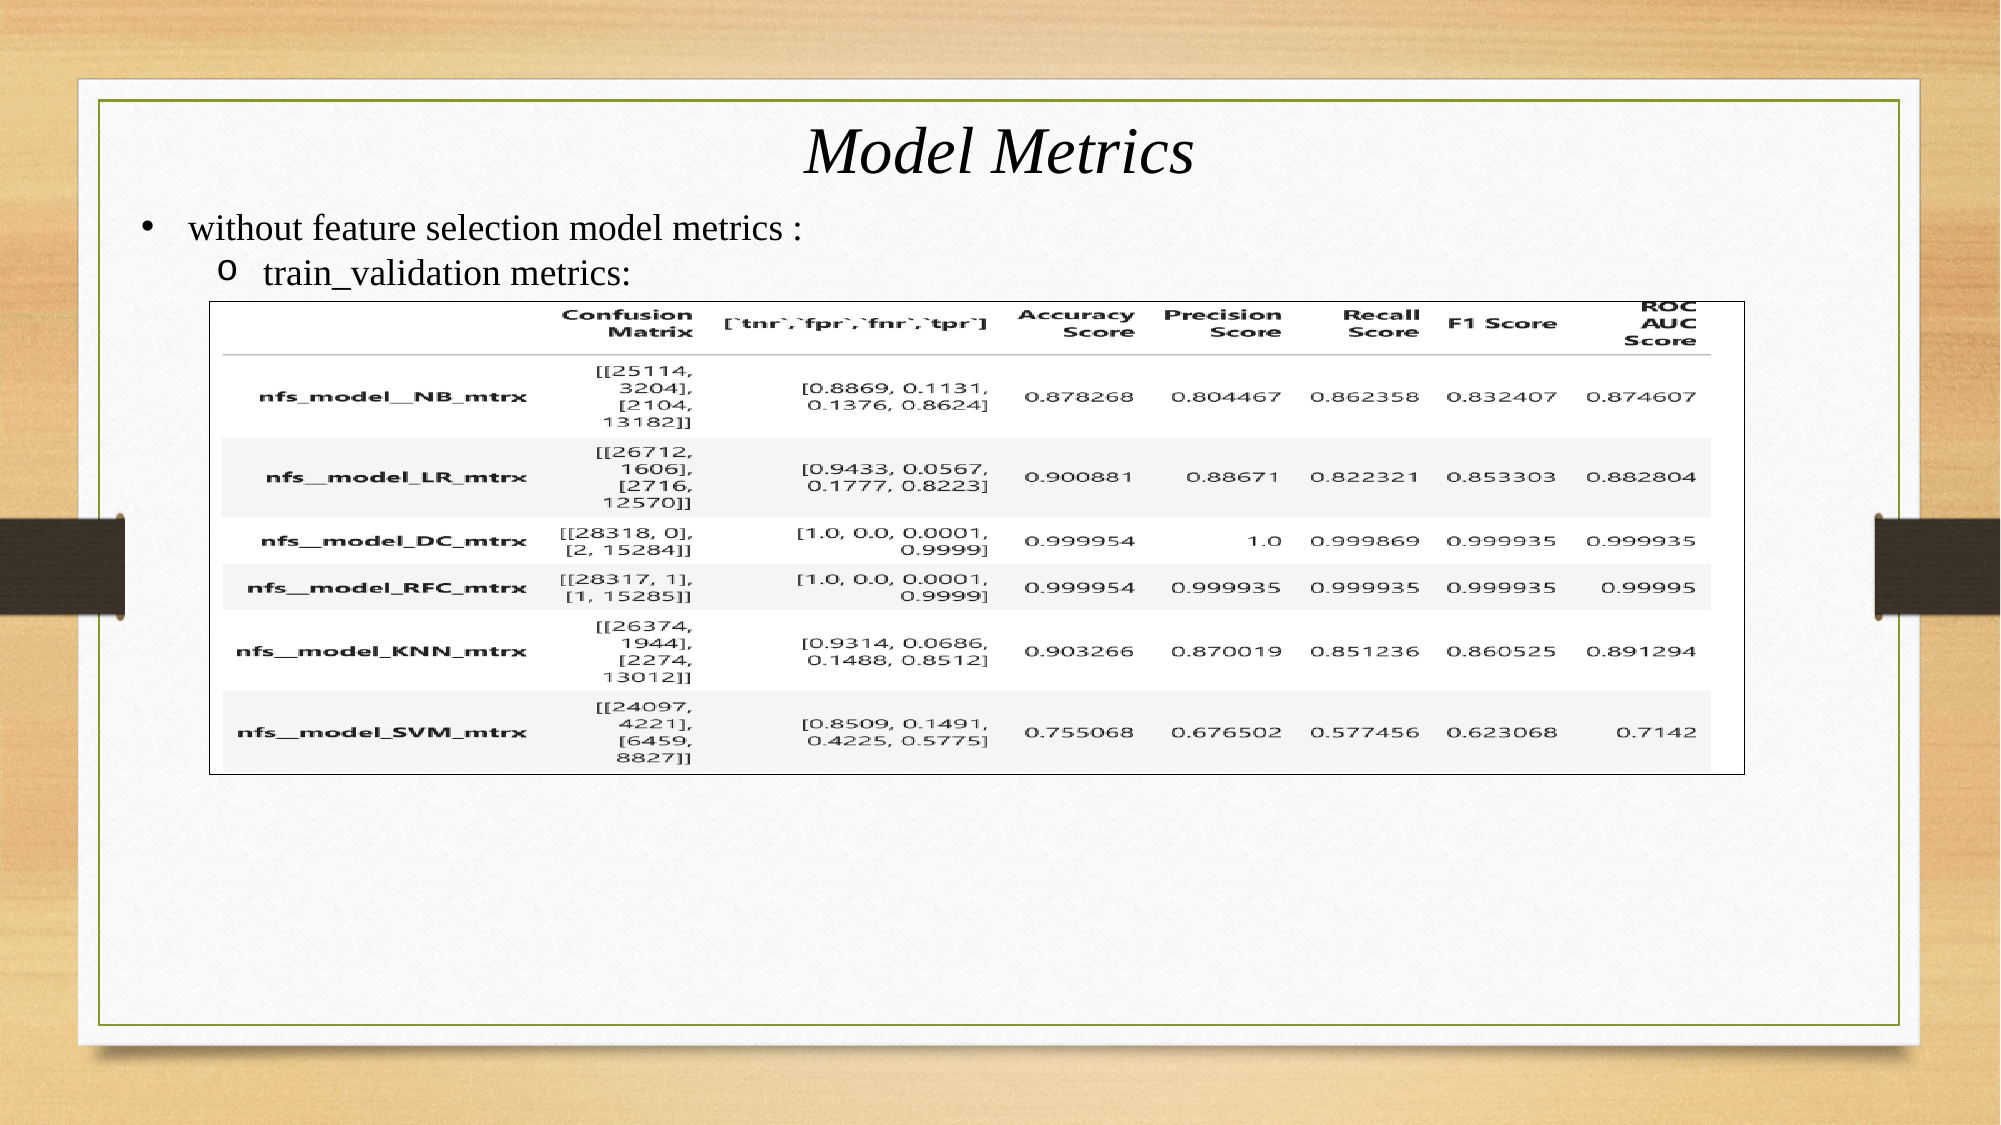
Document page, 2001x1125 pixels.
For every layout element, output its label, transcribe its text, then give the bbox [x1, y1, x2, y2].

picture [0, 0, 2001, 1125]
text_box without feature selection model metrics : train_validation metrics: [126, 195, 1856, 301]
text_box Model Metrics [528, 99, 1472, 195]
